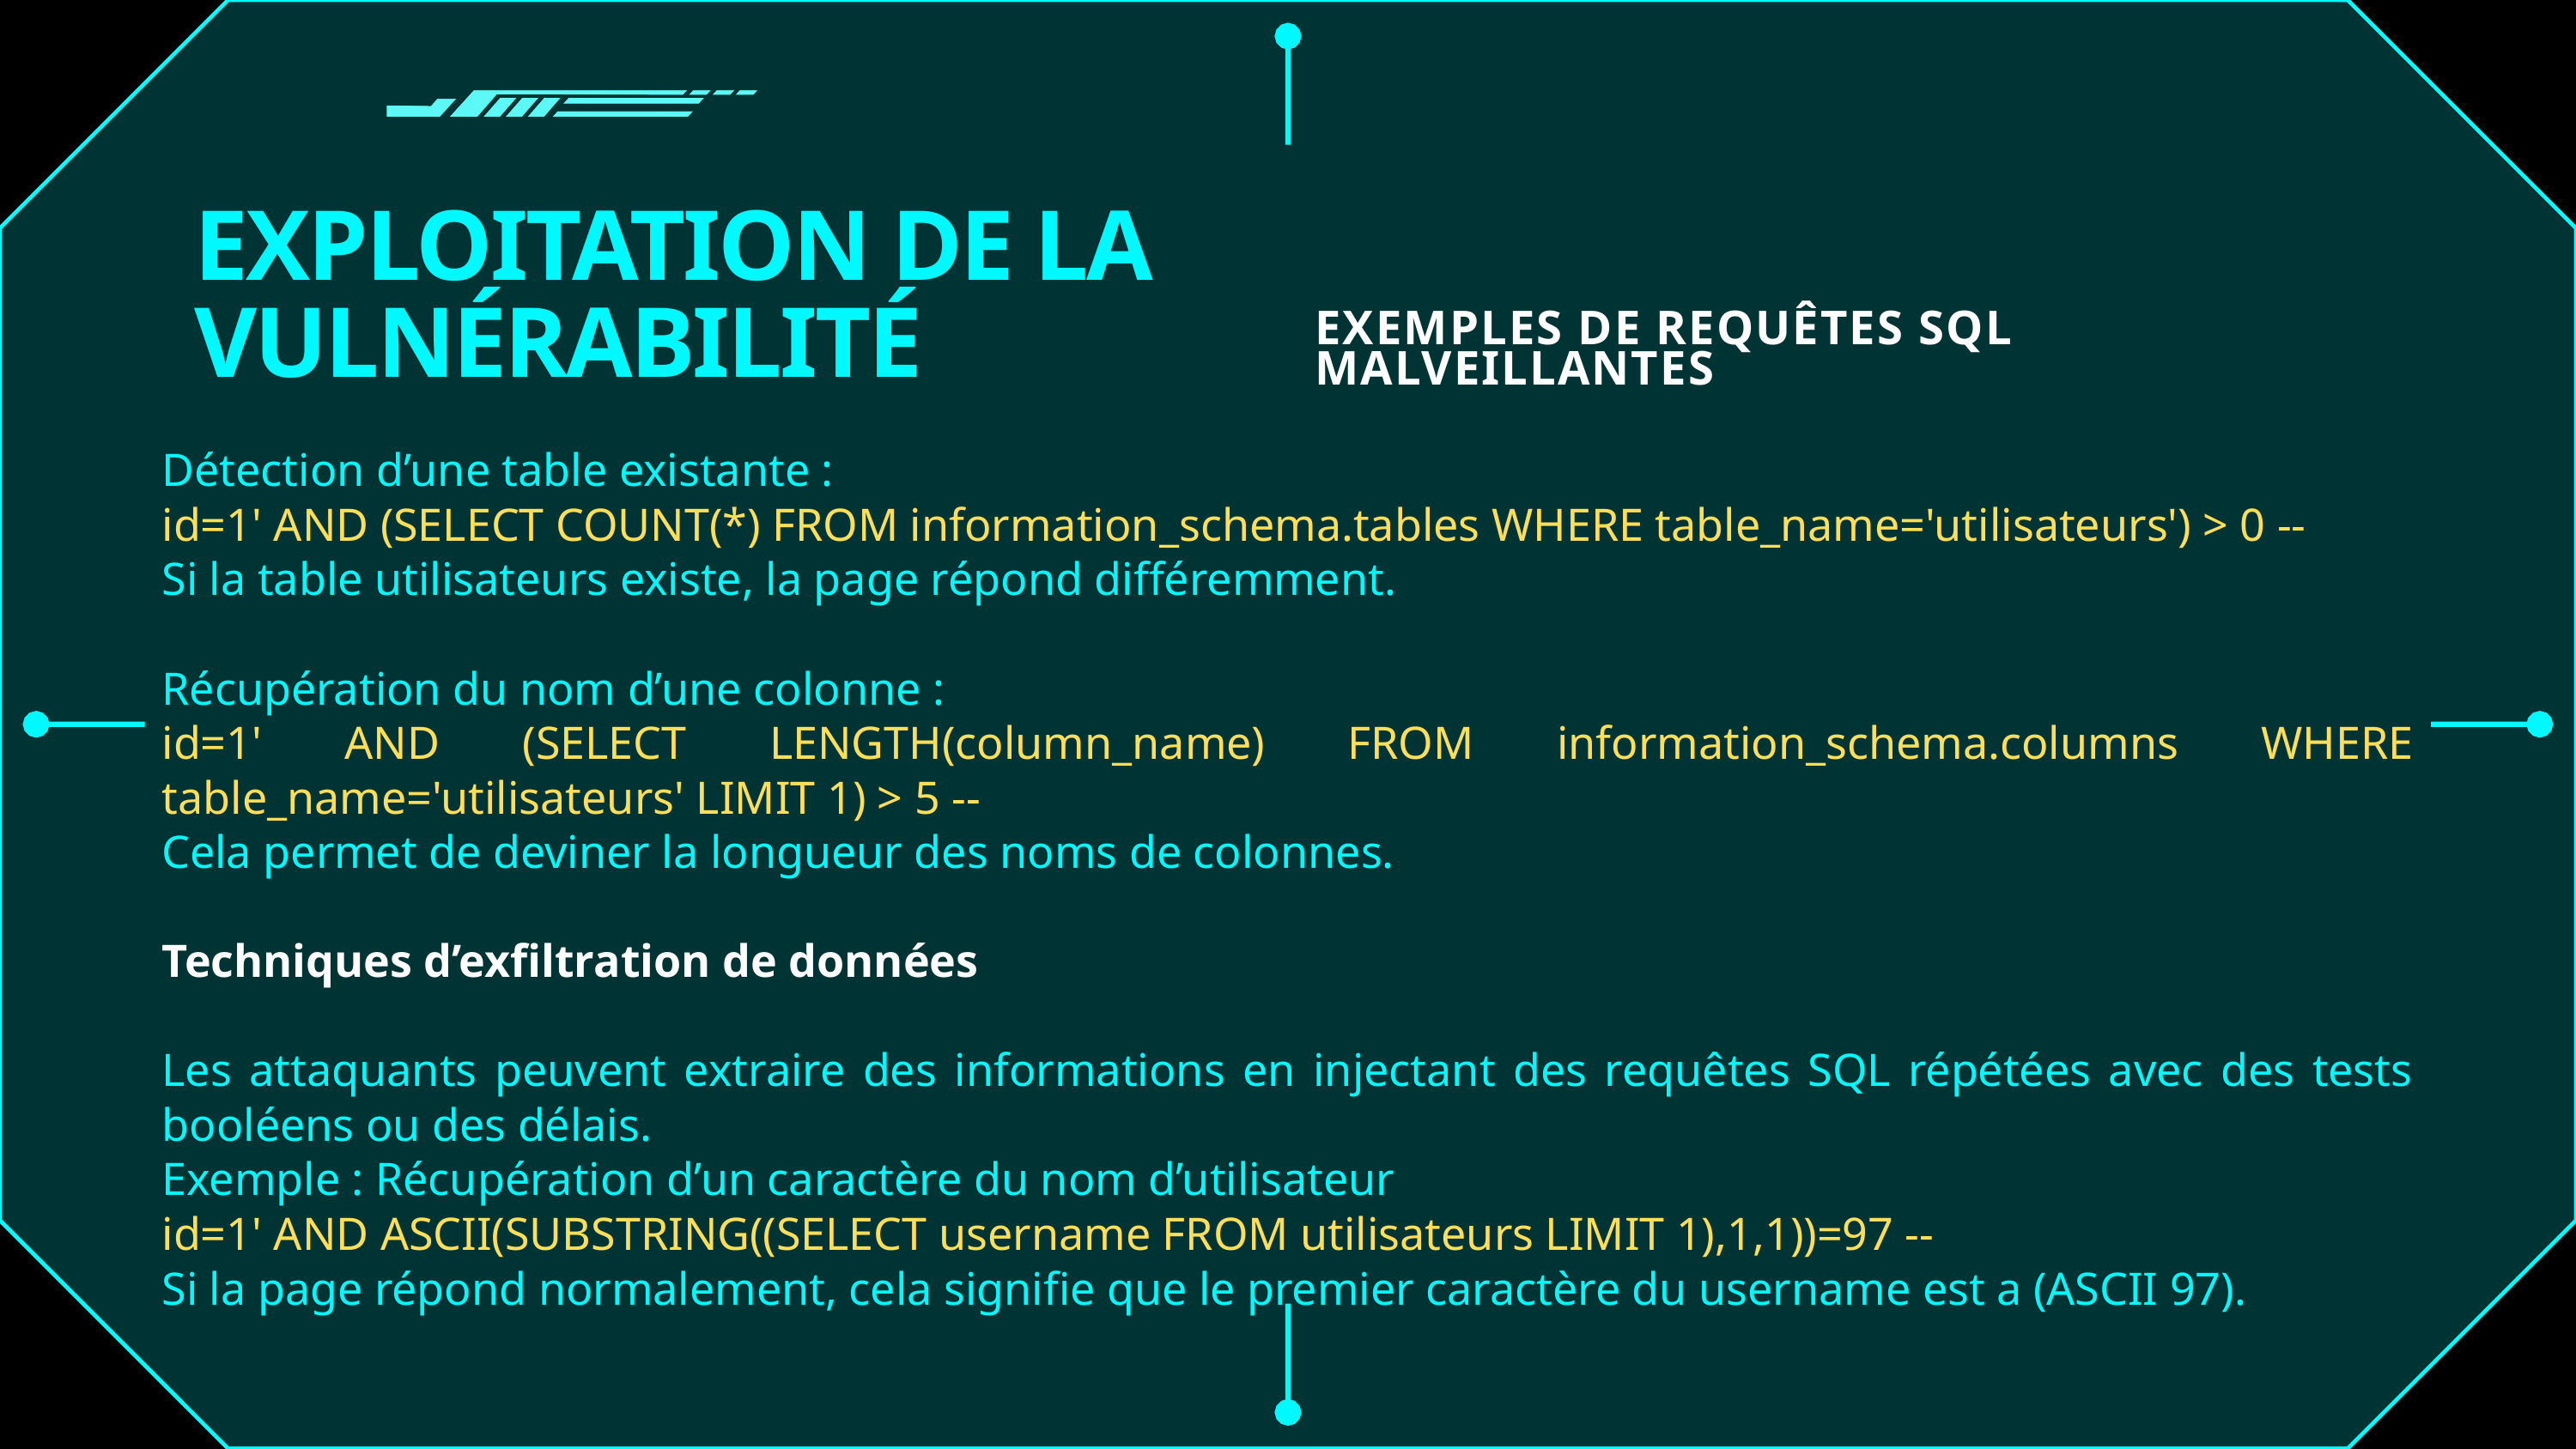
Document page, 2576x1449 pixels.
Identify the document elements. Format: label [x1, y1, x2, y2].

text_box [0, 0, 2576, 1449]
